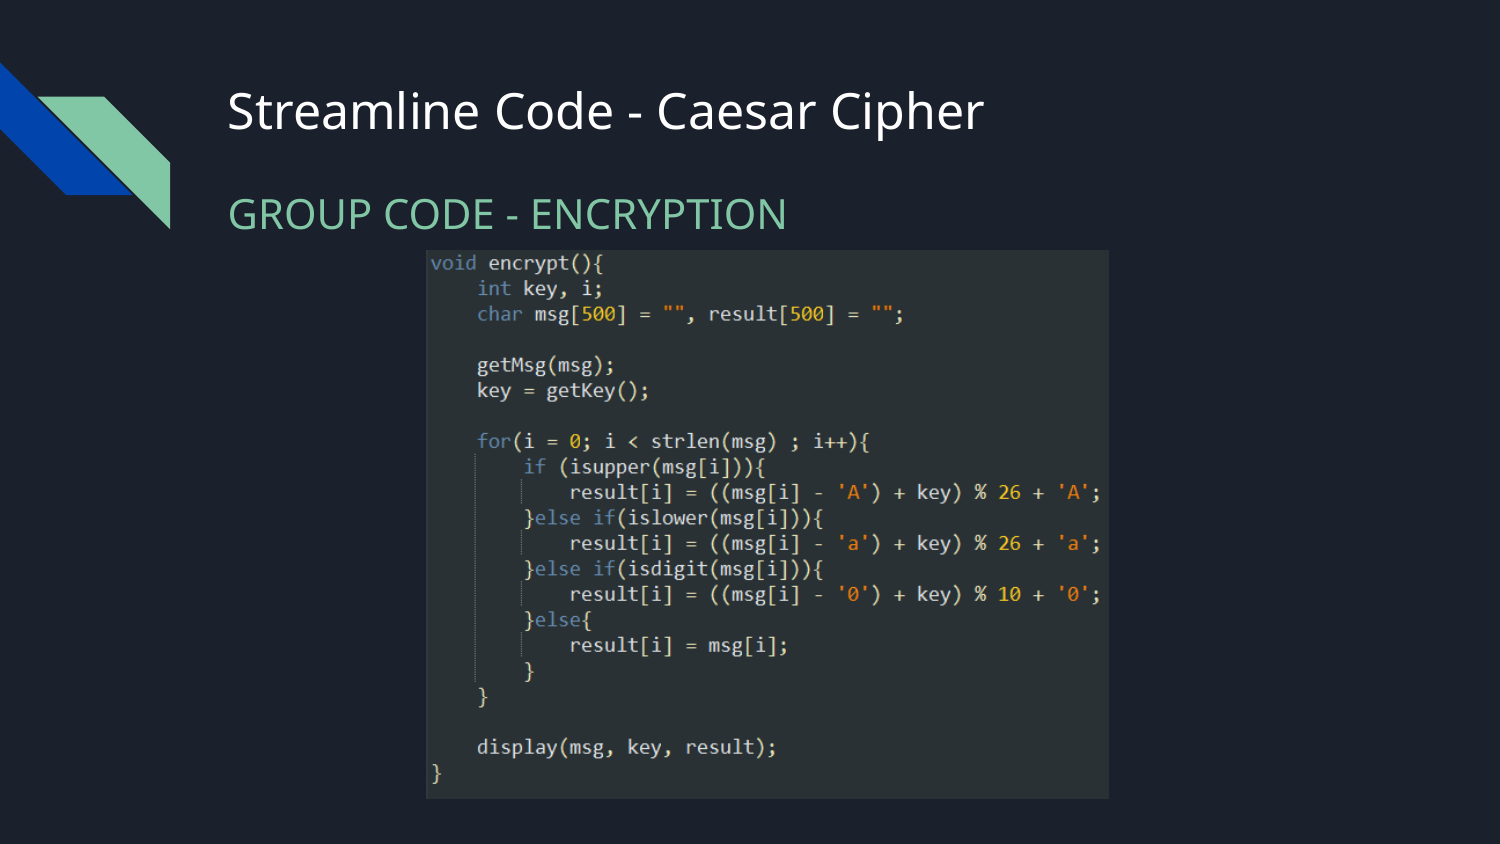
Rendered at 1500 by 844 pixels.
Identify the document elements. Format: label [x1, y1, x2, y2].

text_box [212, 164, 1322, 253]
picture [425, 250, 1109, 800]
title [212, 64, 1368, 215]
